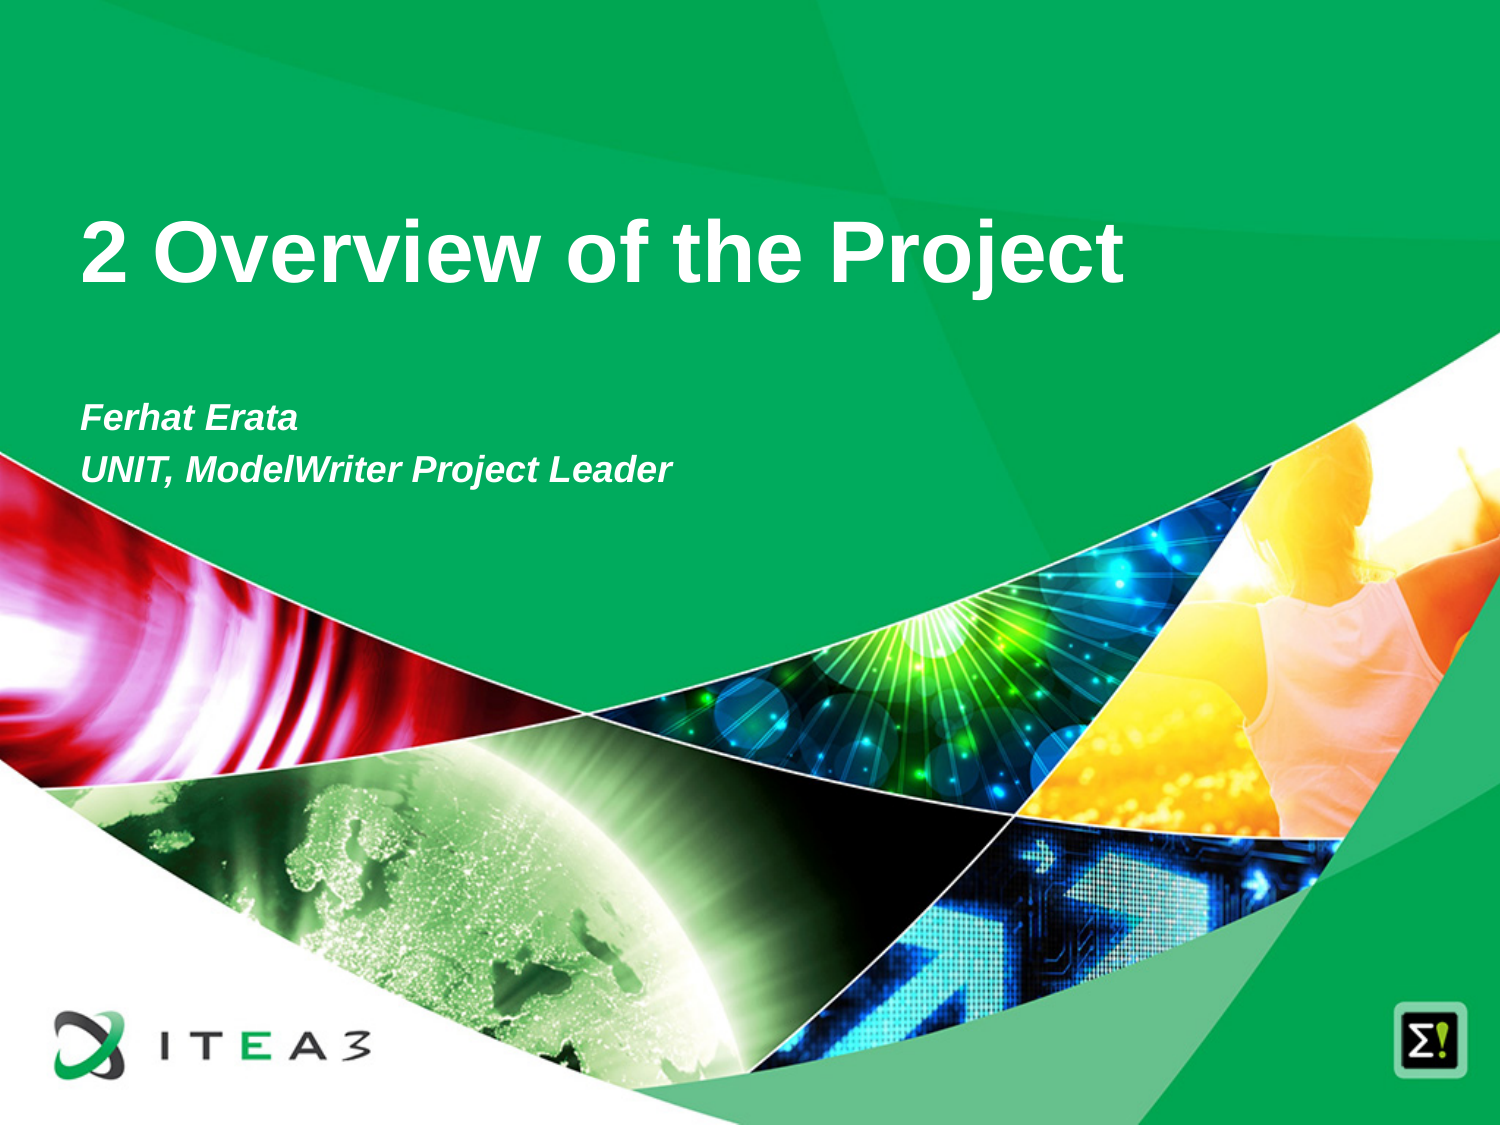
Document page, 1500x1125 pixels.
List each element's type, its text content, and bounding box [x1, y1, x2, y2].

title 2 Overview of the Project [64, 66, 1424, 308]
text_box Ferhat Erata UNIT, ModelWriter Project Leader [64, 385, 798, 516]
picture [0, 0, 1500, 1125]
